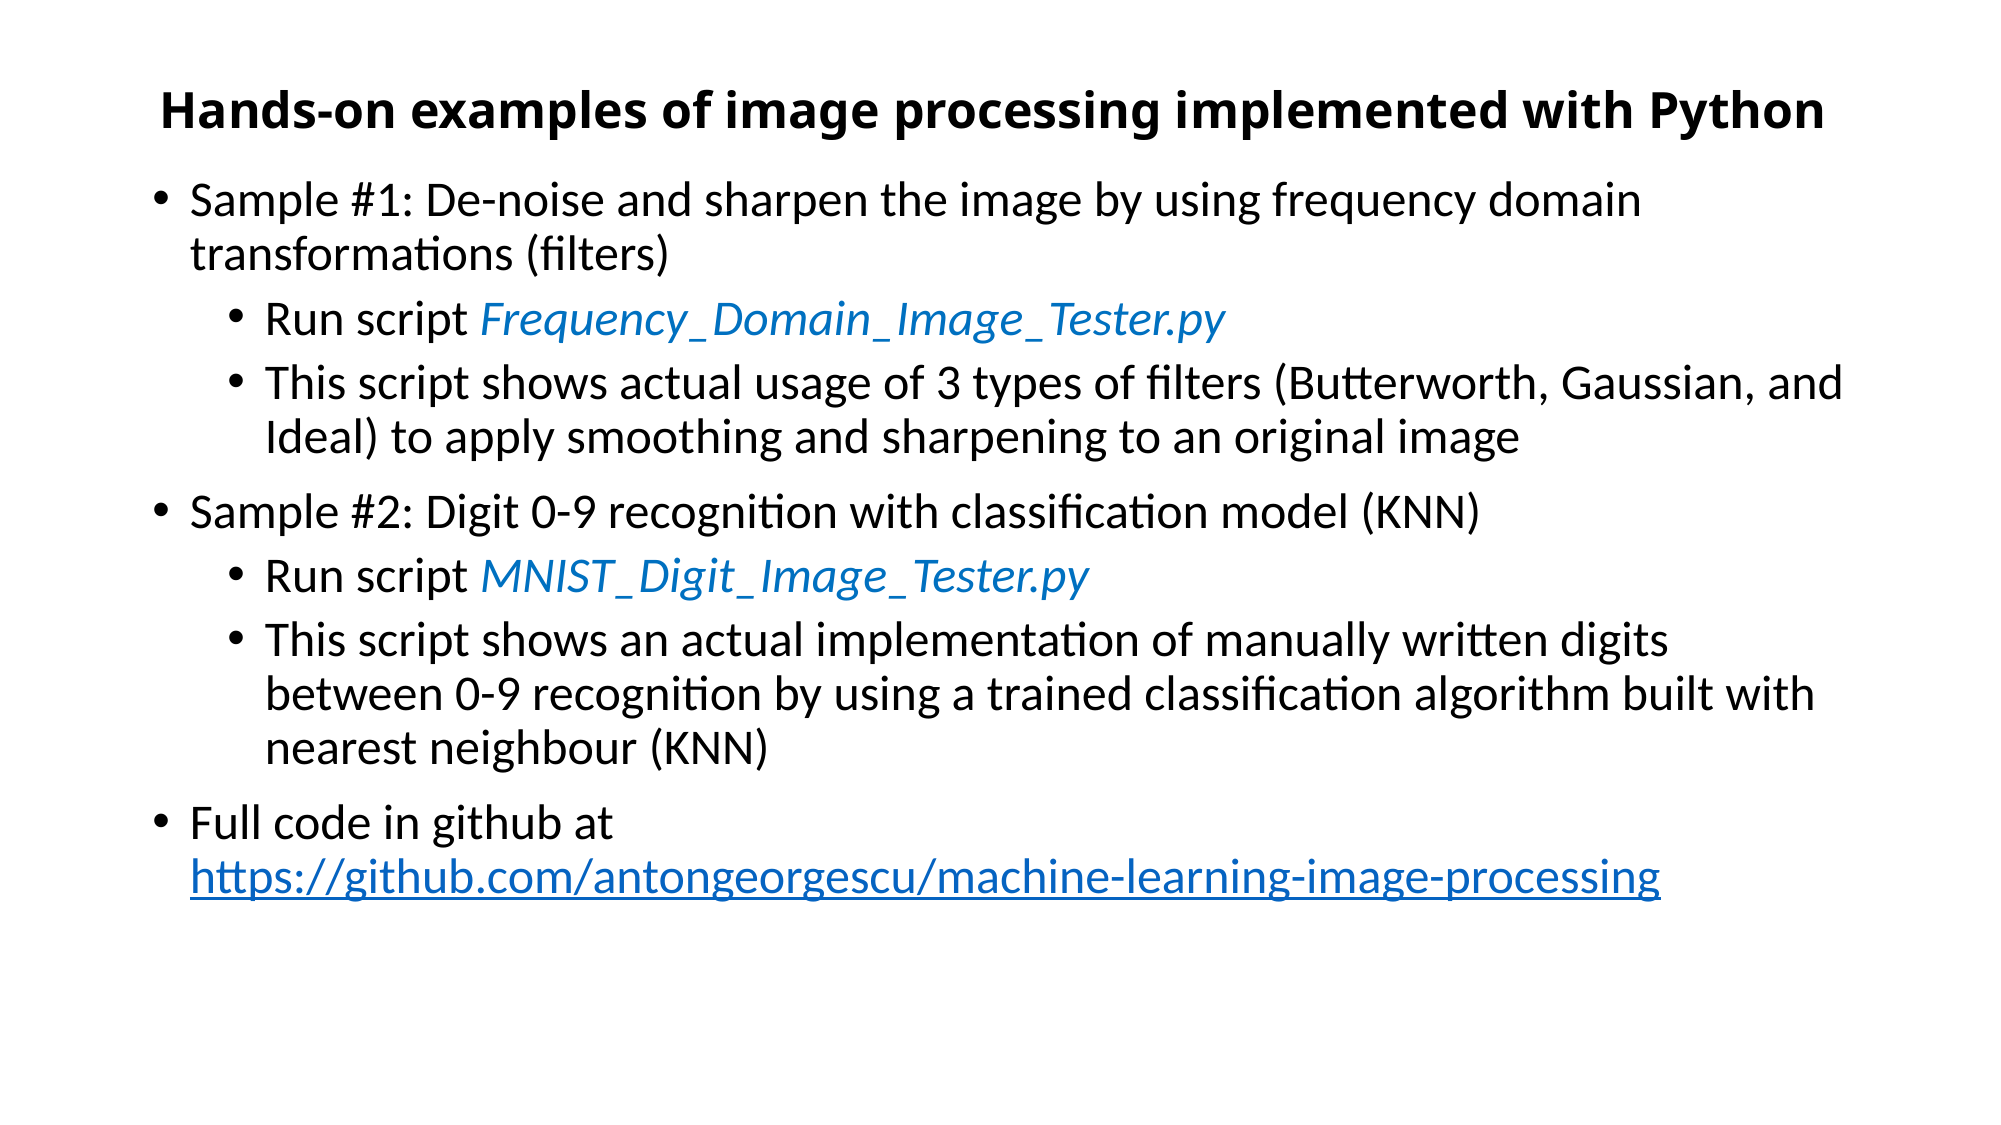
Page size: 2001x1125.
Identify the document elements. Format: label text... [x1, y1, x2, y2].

title Hands-on examples of image processing implemented with Python [137, 59, 1863, 165]
list Sample #1: De-noise and sharpen the image by using frequency domain transformations (filters) Run script Frequency_Domain_Image_Tester.py This script shows actual usage of 3 types of filters (Butterworth, Gaussian, and Ideal) to apply smoothing and sharpening to an original image Sample #2: Digit 0-9 recognition with classification model (KNN) Run script MNIST_Digit_Image_Tester.py This script shows an actual implementation of manually written digits between 0-9 recognition by using a trained classification algorithm built with nearest neighbour (KNN) Full code in github at https://github.com/antongeorgescu/machine-learning-image-processing [137, 165, 1863, 1078]
